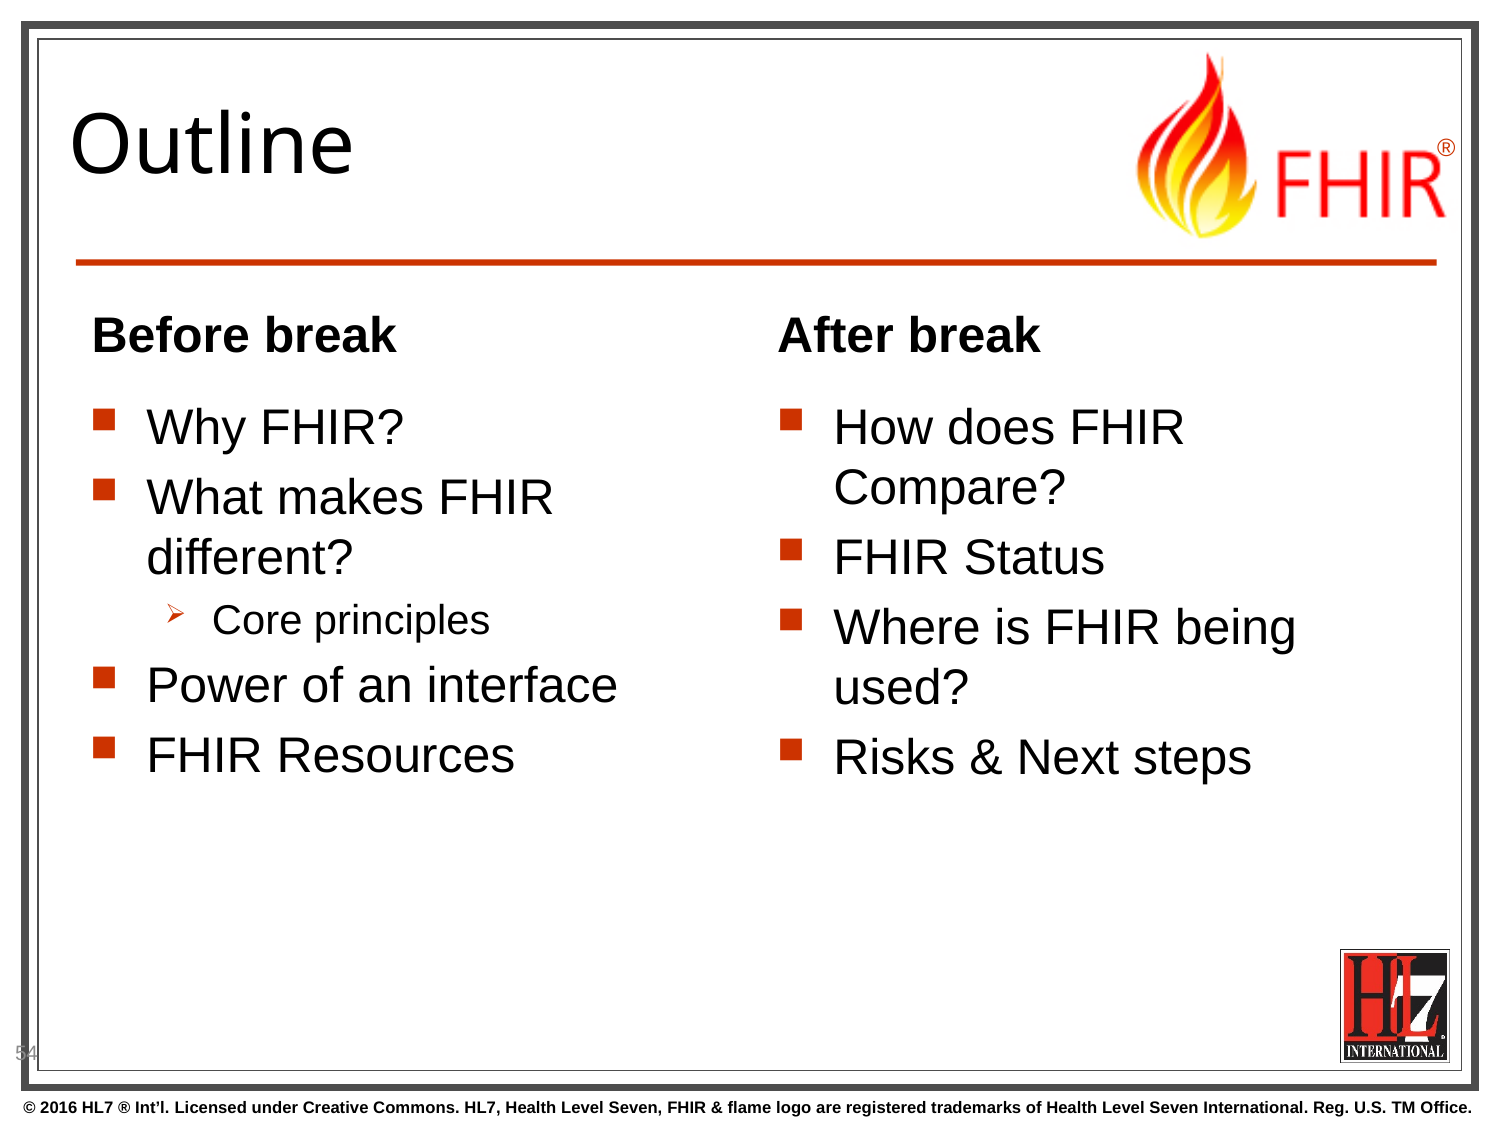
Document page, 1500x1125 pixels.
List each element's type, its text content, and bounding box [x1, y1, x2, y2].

list How does FHIR Compare? FHIR Status Where is FHIR being used? Risks & Next steps [761, 386, 1425, 1059]
slide_number 54 [0, 1034, 119, 1071]
picture [1340, 949, 1450, 1063]
list Why FHIR? What makes FHIR different? Core principles Power of an interface FHIR Resources [75, 386, 738, 1059]
list Before break [76, 280, 740, 386]
title Outline [53, 54, 1128, 244]
list After break [761, 280, 1425, 386]
picture [1124, 42, 1458, 249]
